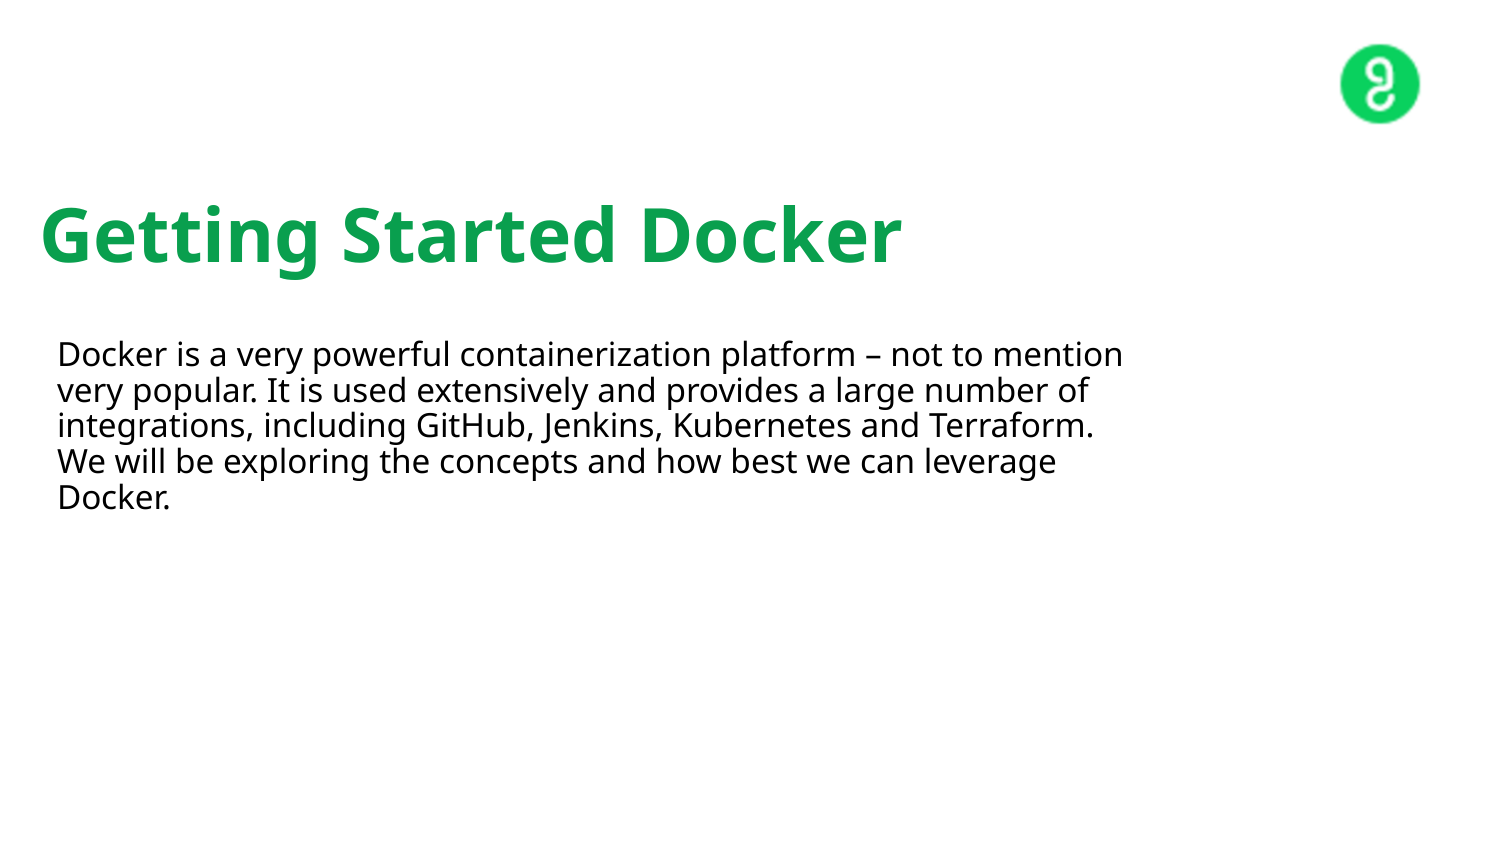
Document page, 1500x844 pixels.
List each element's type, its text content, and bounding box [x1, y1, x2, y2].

picture [1336, 42, 1434, 126]
title Unit 1 [187, 138, 1313, 432]
subtitle Docker is a very powerful containerization platform – not to mention very popular. It is used extensively and provides a large number of integrations, including GitHub, Jenkins, Kubernetes and Terraform. We will be exploring the concepts and how best we can leverage Docker. [42, 367, 1167, 534]
text_box Getting Started Docker [28, 163, 1244, 367]
